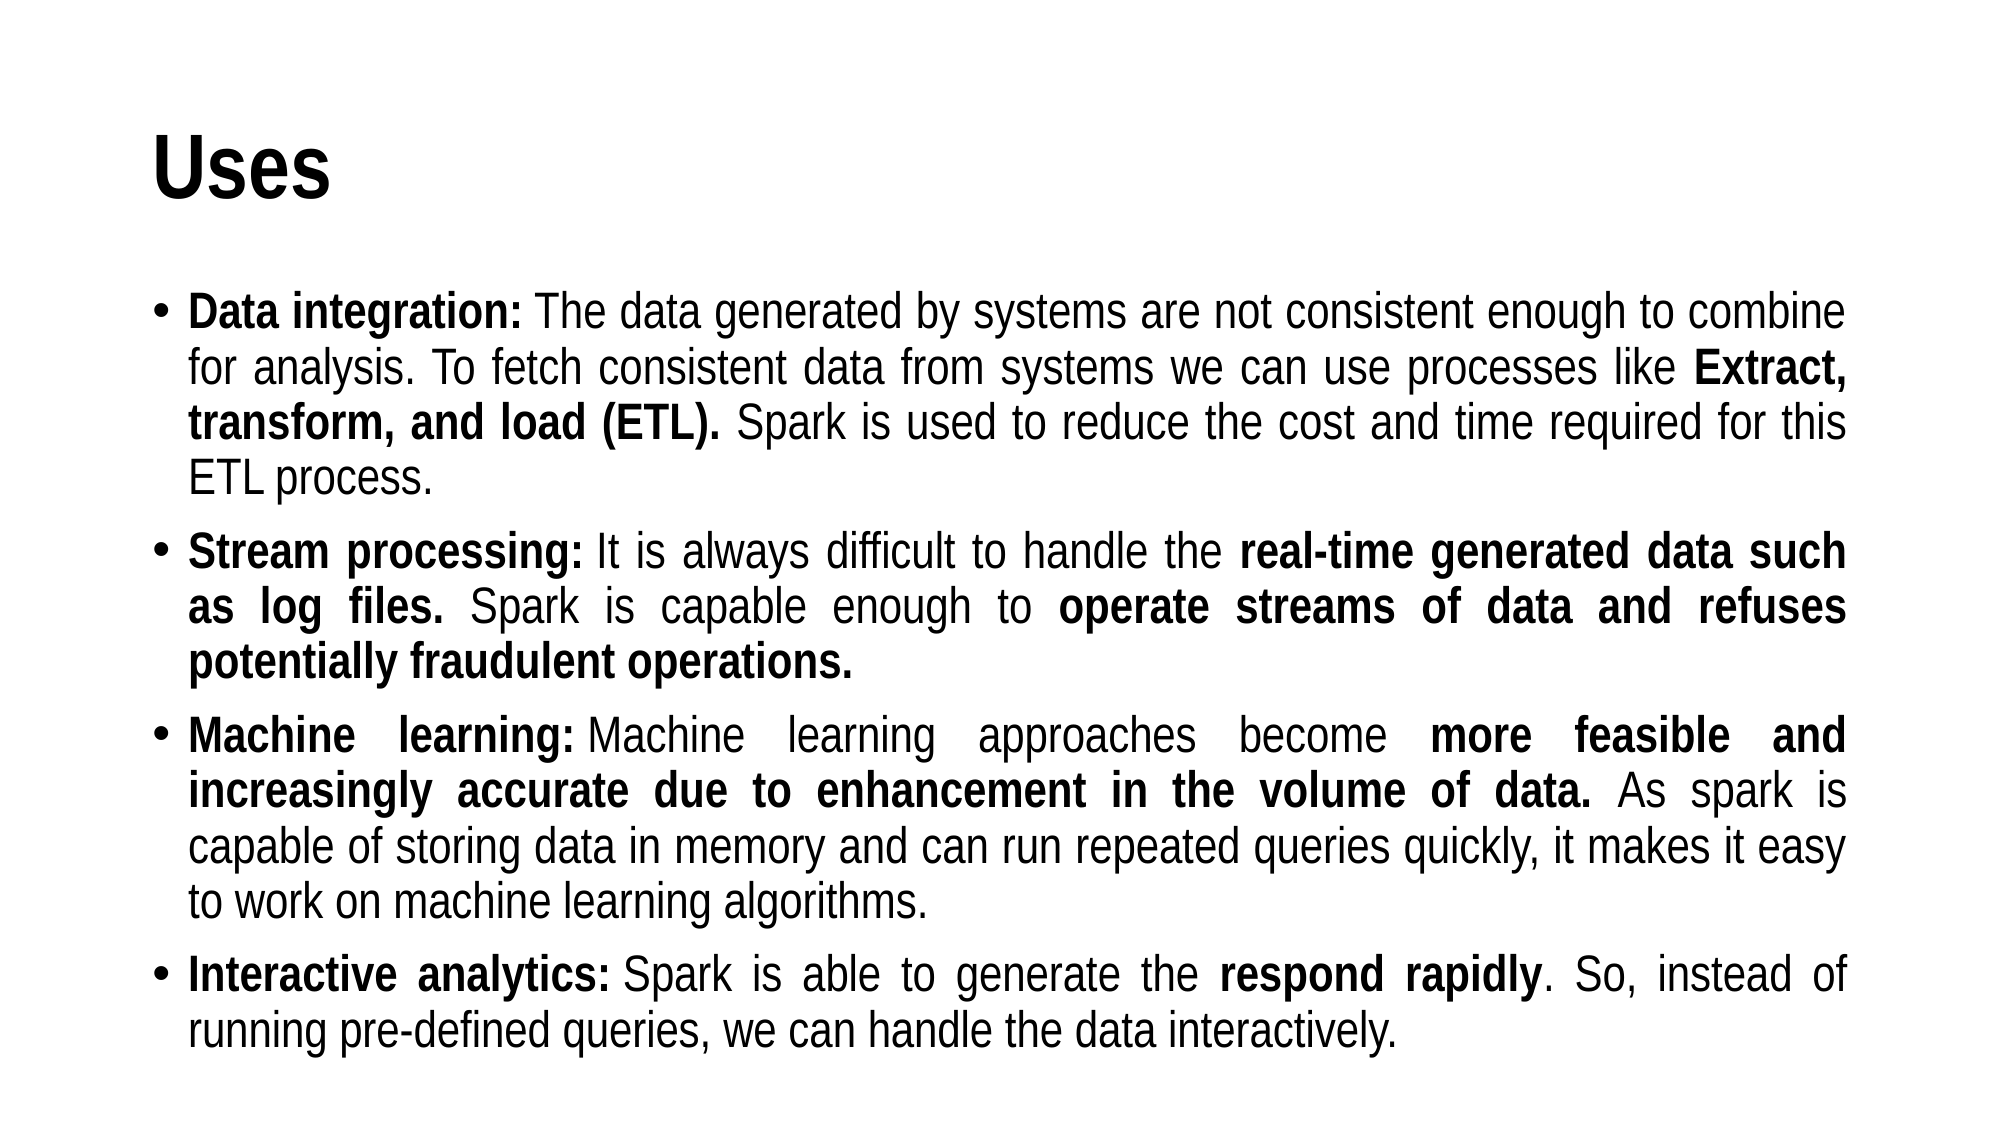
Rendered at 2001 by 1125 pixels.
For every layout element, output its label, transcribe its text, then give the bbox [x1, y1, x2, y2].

title Uses [137, 59, 1863, 277]
list Data integration: The data generated by systems are not consistent enough to combine for analysis. To fetch consistent data from systems we can use processes like Extract, transform, and load (ETL). Spark is used to reduce the cost and time required for this ETL process. Stream processing: It is always difficult to handle the real-time generated data such as log files. Spark is capable enough to operate streams of data and refuses potentially fraudulent operations. Machine learning: Machine learning approaches become more feasible and increasingly accurate due to enhancement in the volume of data. As spark is capable of storing data in memory and can run repeated queries quickly, it makes it easy to work on machine learning algorithms. Interactive analytics: Spark is able to generate the respond rapidly. So, instead of running pre-defined queries, we can handle the data interactively. [137, 277, 1863, 1073]
